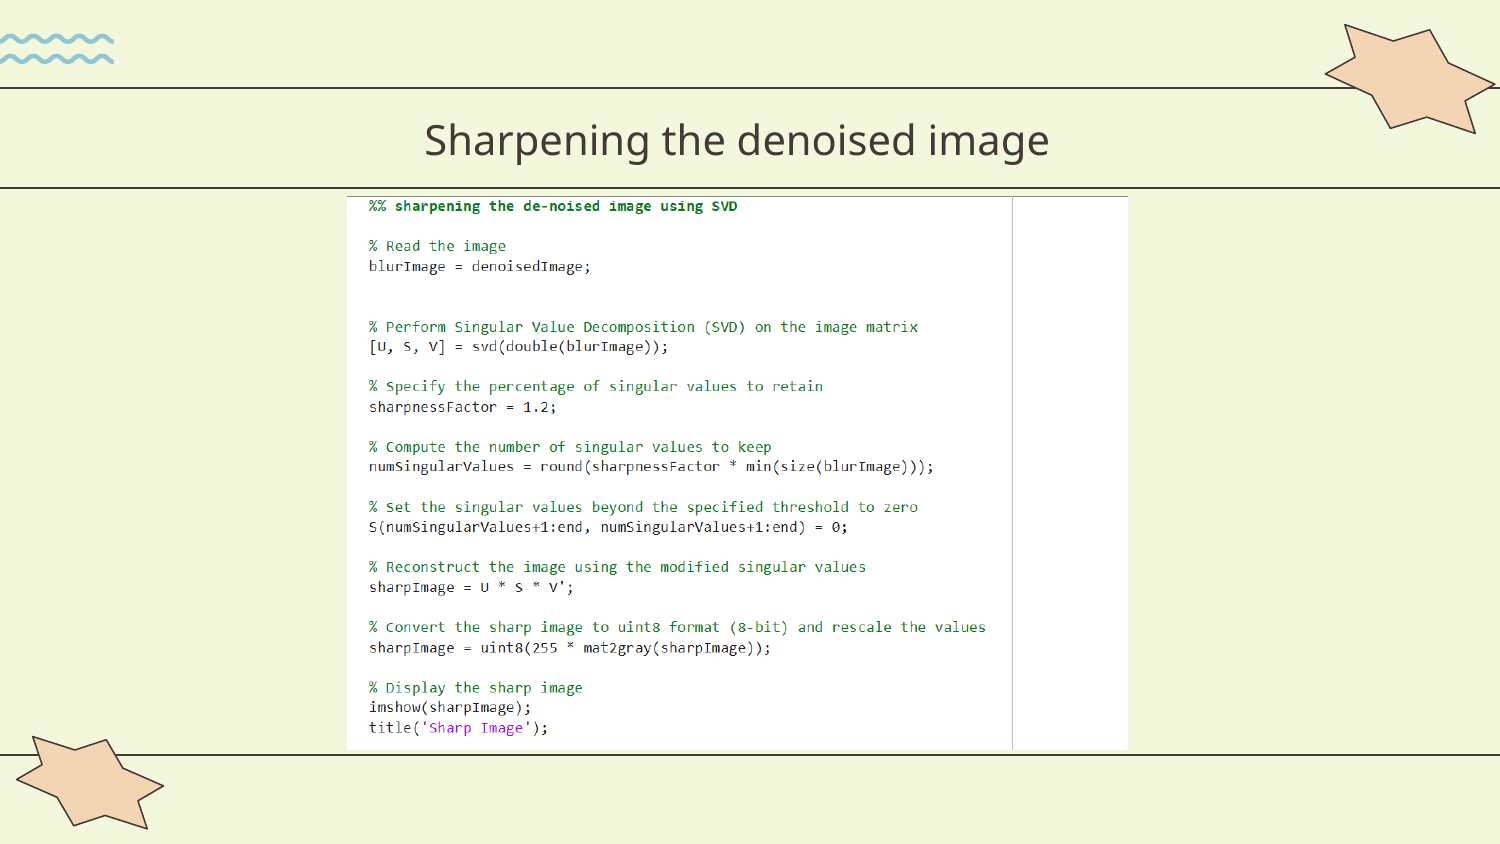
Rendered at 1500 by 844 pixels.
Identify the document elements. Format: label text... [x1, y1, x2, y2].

picture [347, 196, 1128, 750]
title Sharpening the denoised image [105, 99, 1370, 179]
